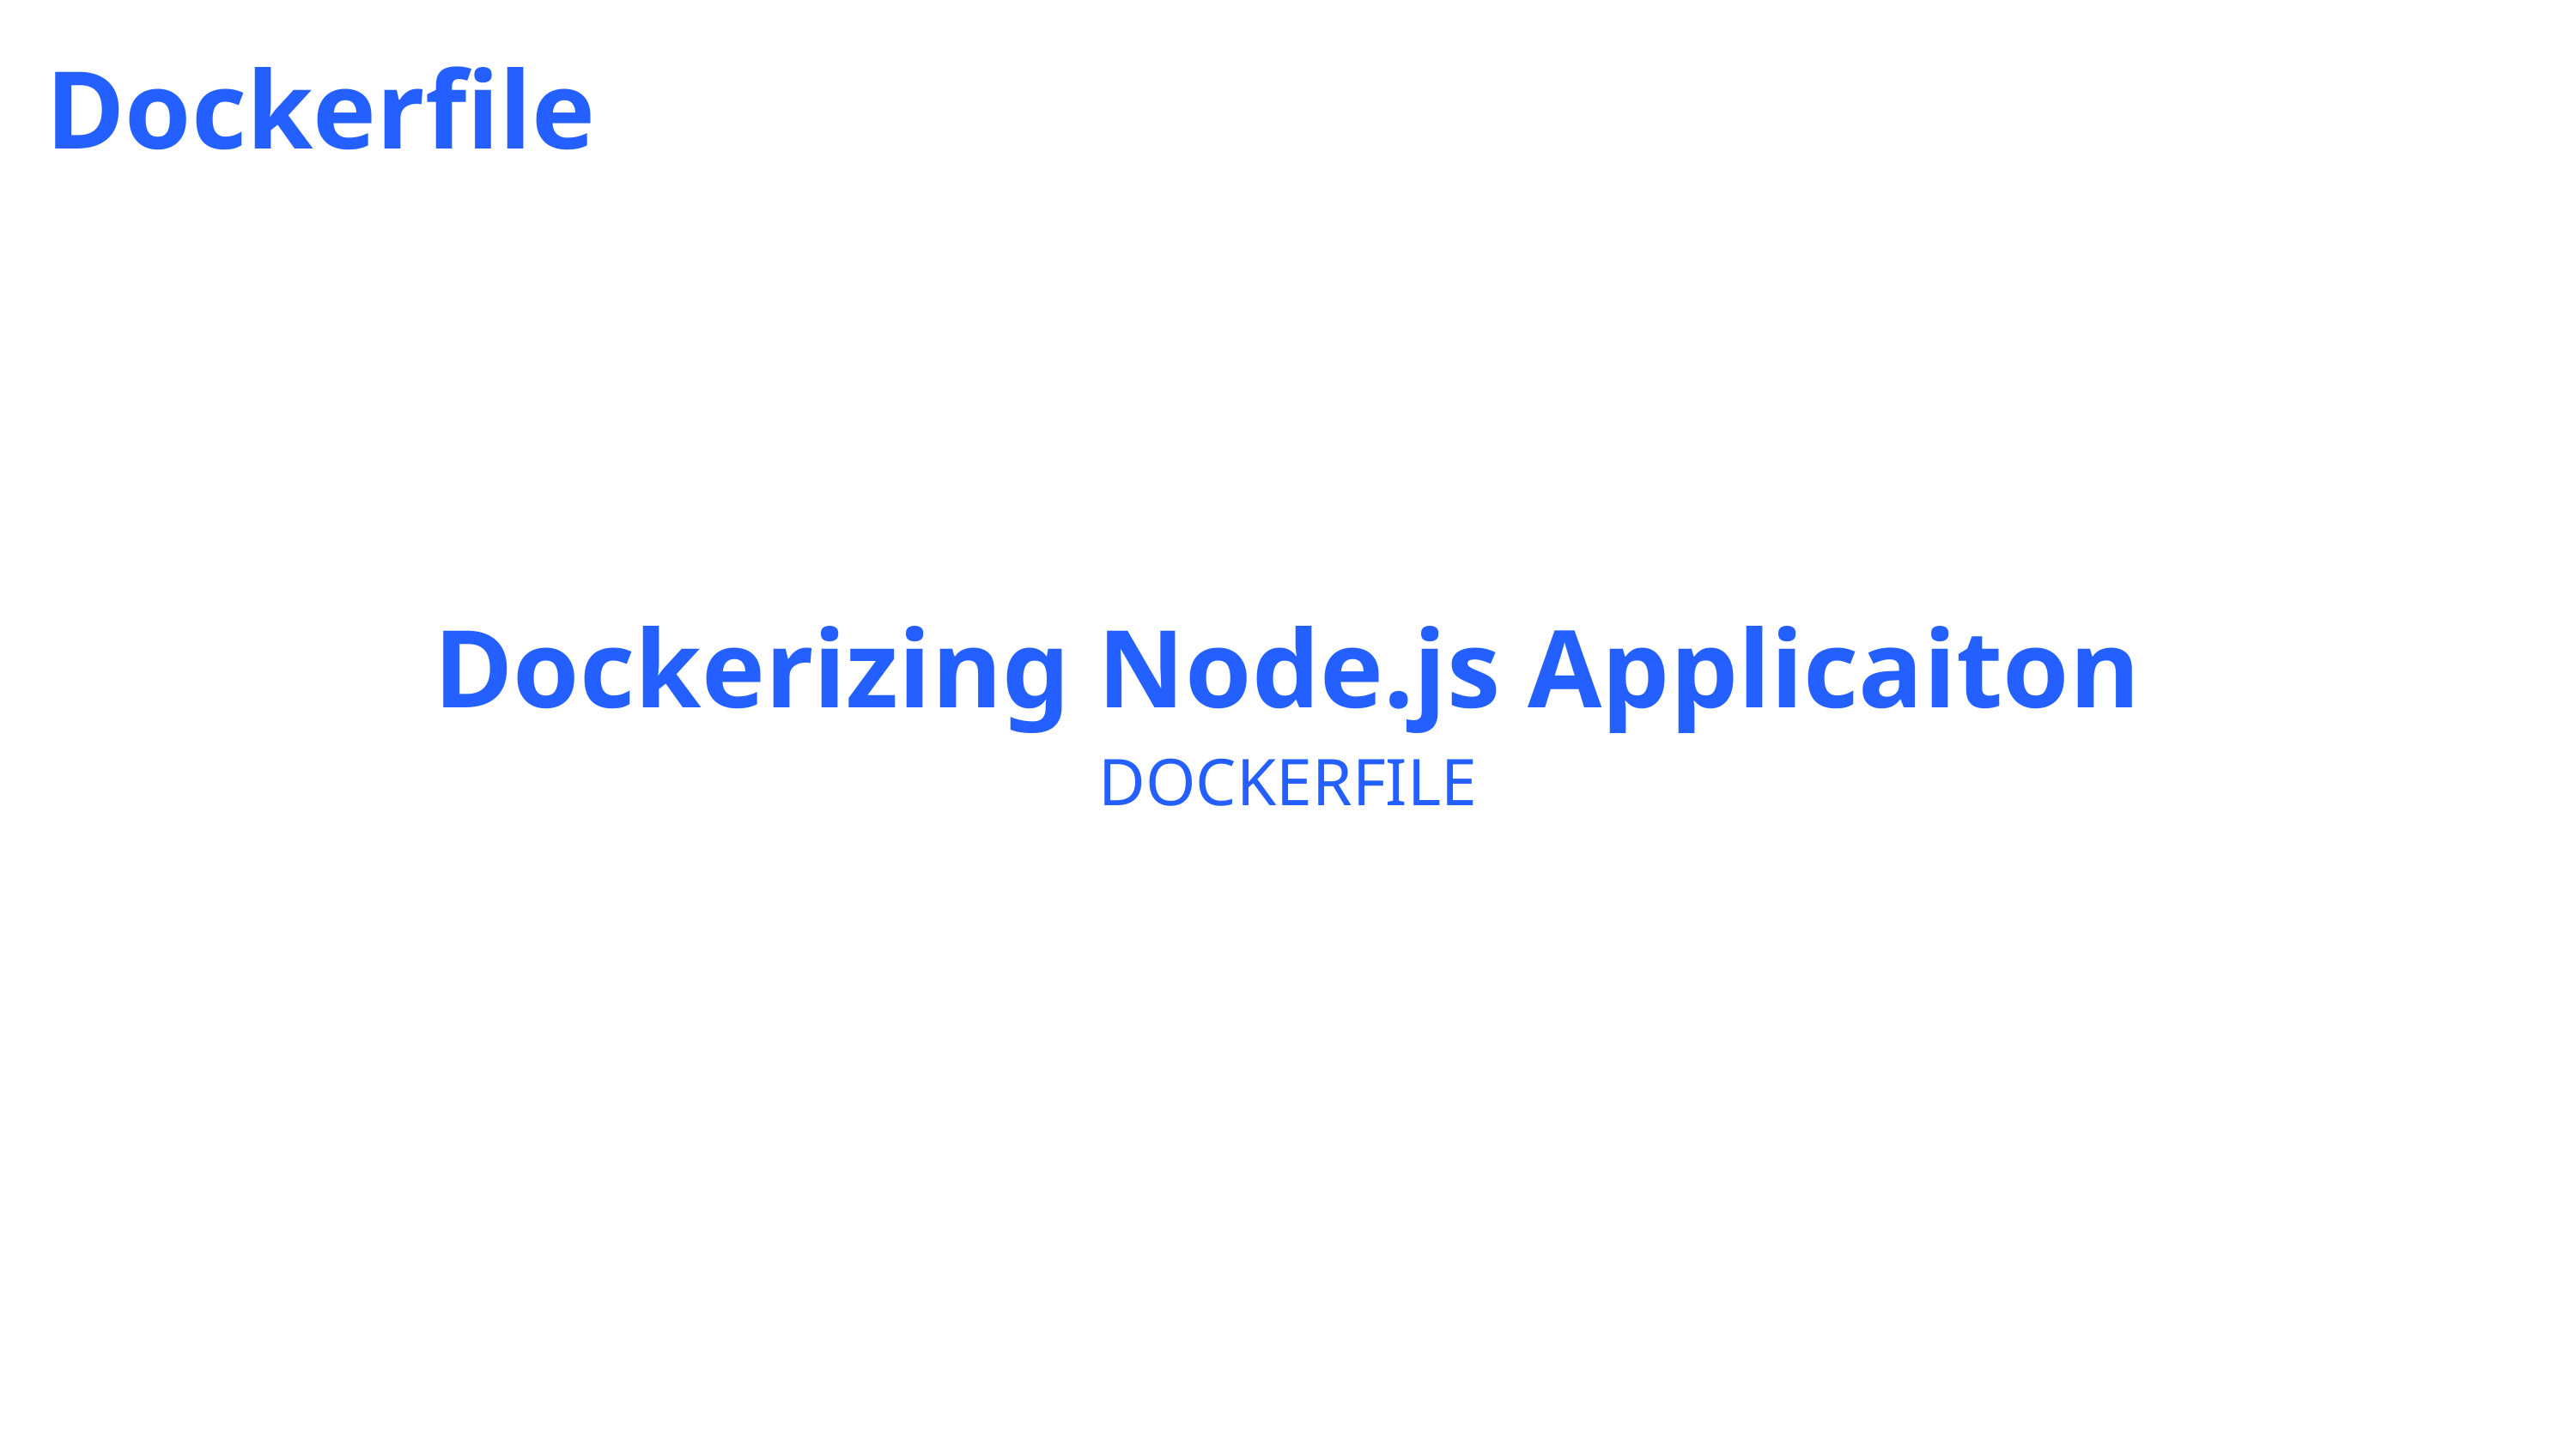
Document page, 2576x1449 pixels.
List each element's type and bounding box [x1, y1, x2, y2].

text_box [276, 612, 2300, 820]
text_box [45, 30, 2043, 196]
